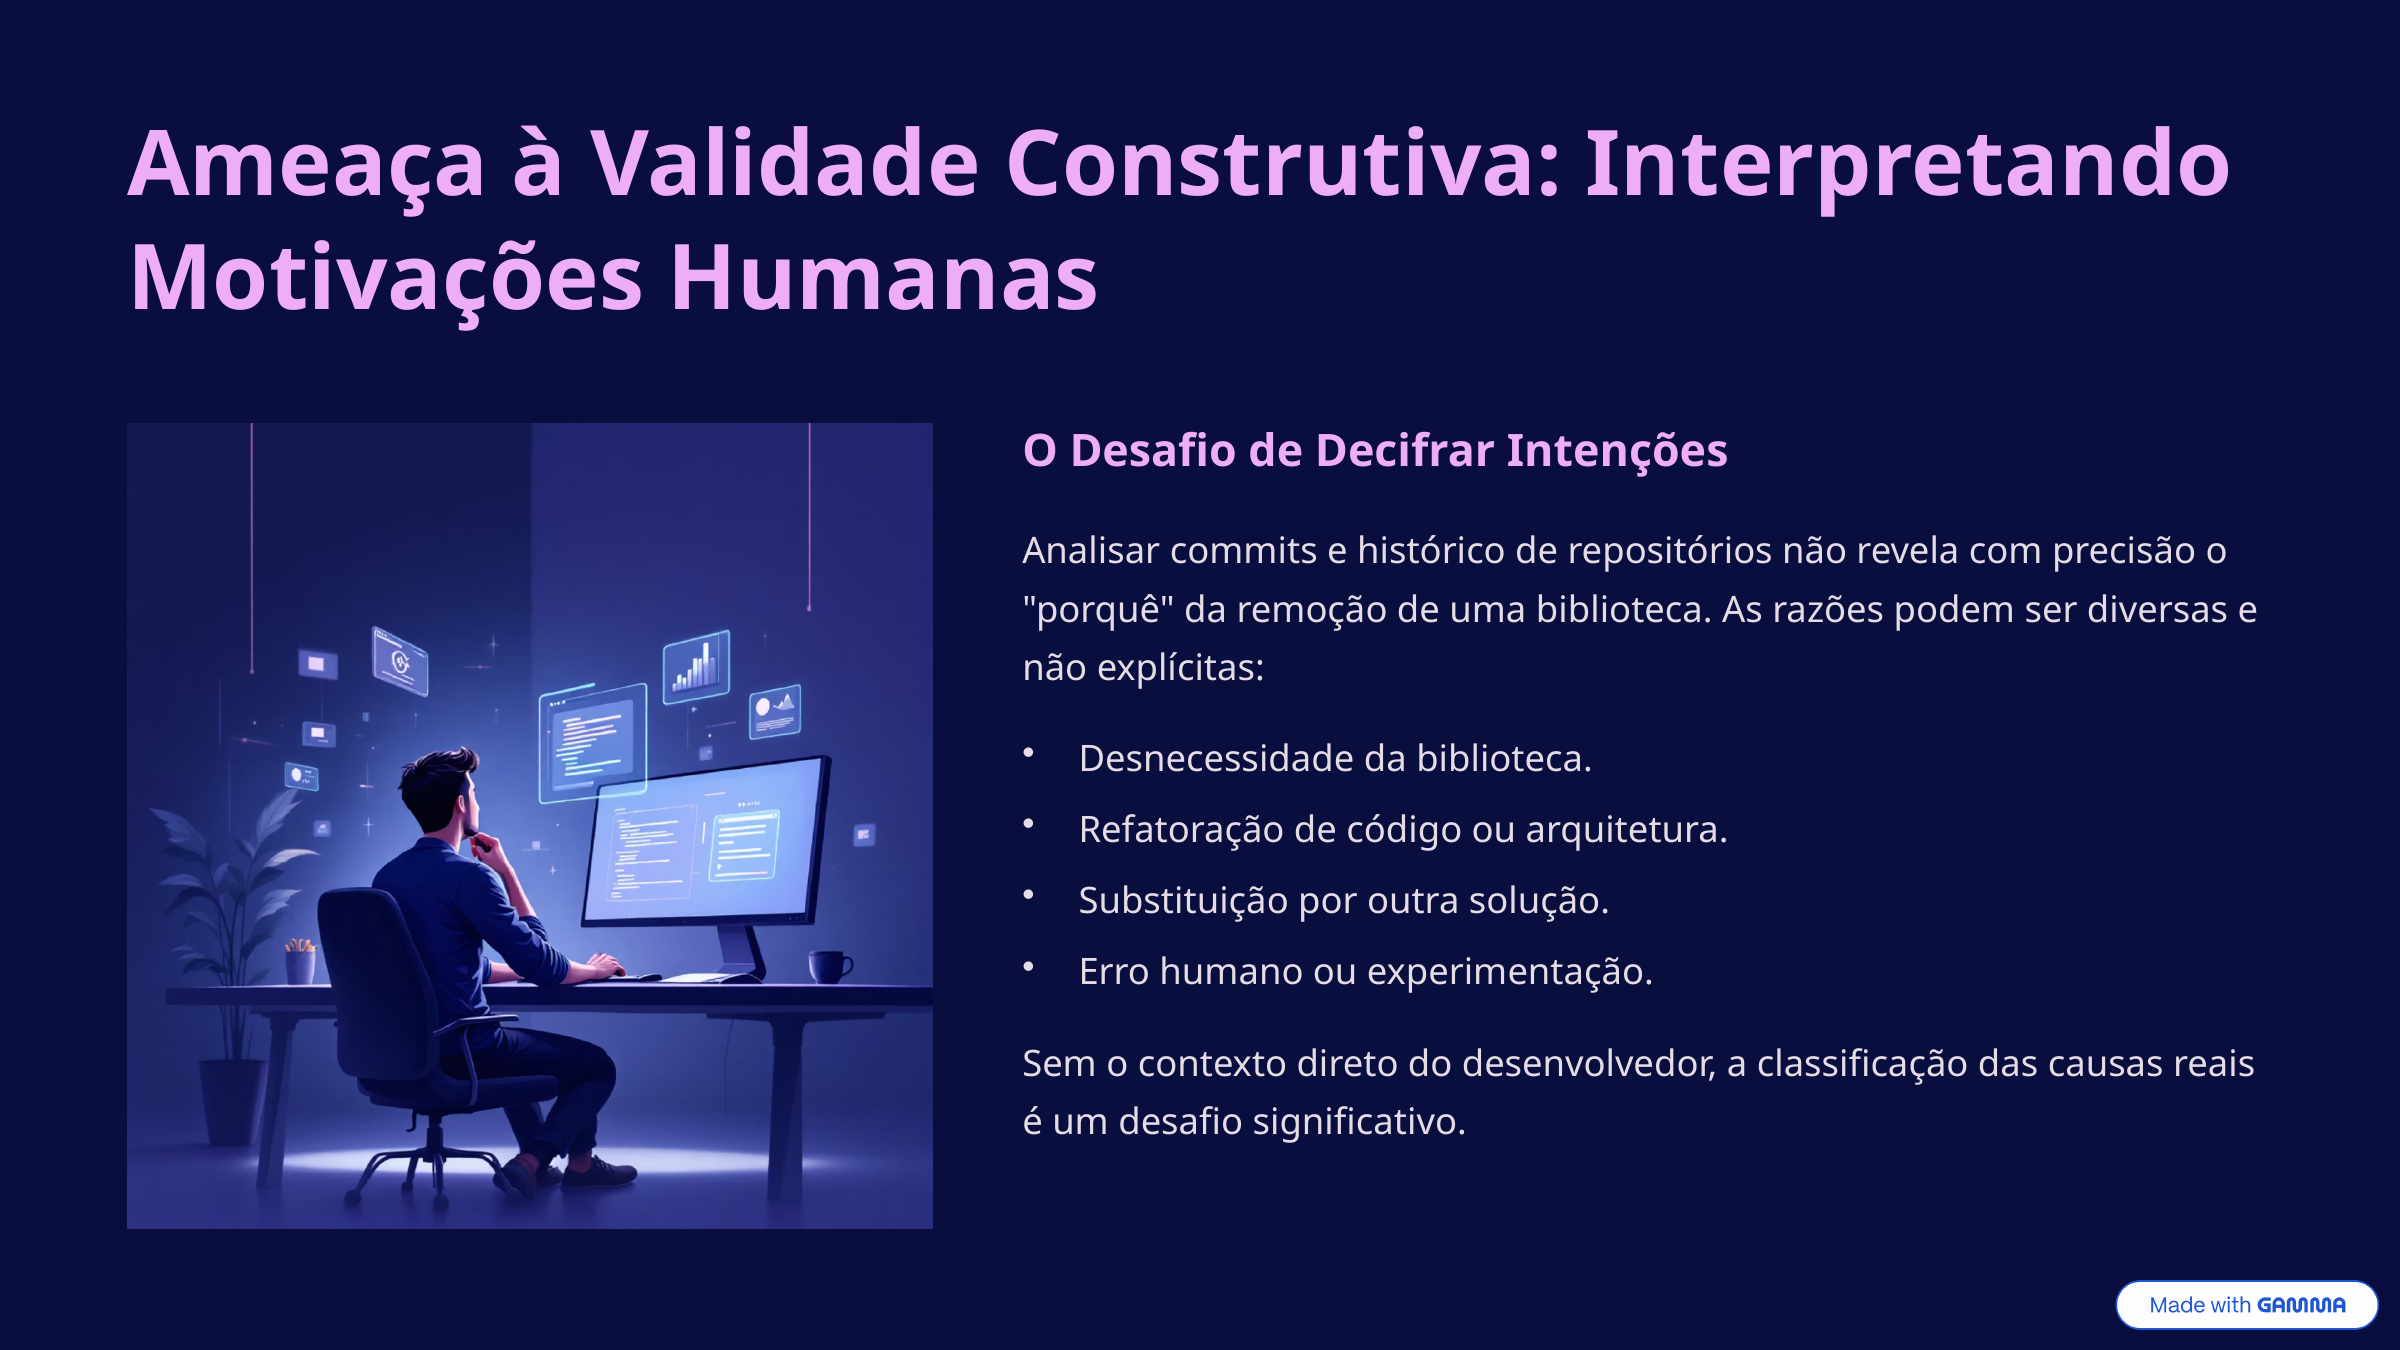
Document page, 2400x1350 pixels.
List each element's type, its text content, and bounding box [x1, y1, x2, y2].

text_box Sem o contexto direto do desenvolvedor, a classificação das causas reais é um desafio significativo. [1022, 1025, 2274, 1142]
picture [2106, 1271, 2389, 1339]
text_box O Desafio de Decifrar Intenções [1022, 419, 1731, 477]
text_box Erro humano ou experimentação. [1022, 933, 2274, 993]
text_box Desnecessidade da biblioteca. [1022, 720, 2274, 779]
text_box Ameaça à Validade Construtiva: Interpretando Motivações Humanas [127, 100, 2273, 329]
picture [127, 423, 933, 1229]
text_box Refatoração de código ou arquitetura. [1022, 791, 2274, 850]
text_box Substituição por outra solução. [1022, 862, 2274, 922]
text_box Analisar commits e histórico de repositórios não revela com precisão o "porquê" da remoção de uma biblioteca. As razões podem ser diversas e não explícitas: [1022, 512, 2274, 688]
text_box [2076, 1261, 2369, 1327]
